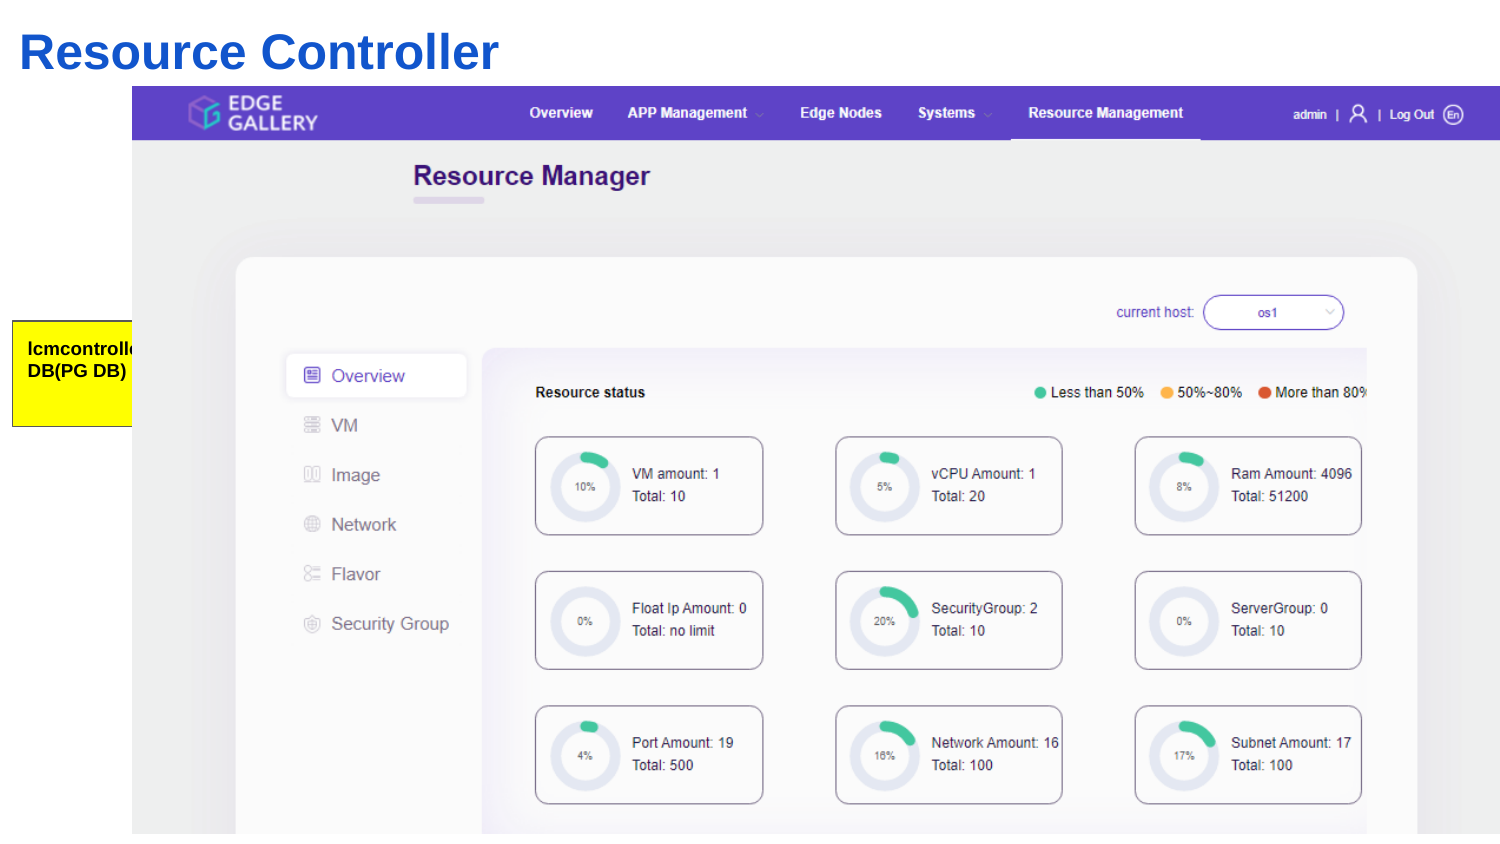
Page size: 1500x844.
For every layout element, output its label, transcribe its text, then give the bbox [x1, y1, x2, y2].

text_box lcmcontrollerDB(PG DB) [12, 321, 126, 427]
text_box Resource Controller [4, 4, 1181, 95]
picture [131, 86, 1500, 834]
